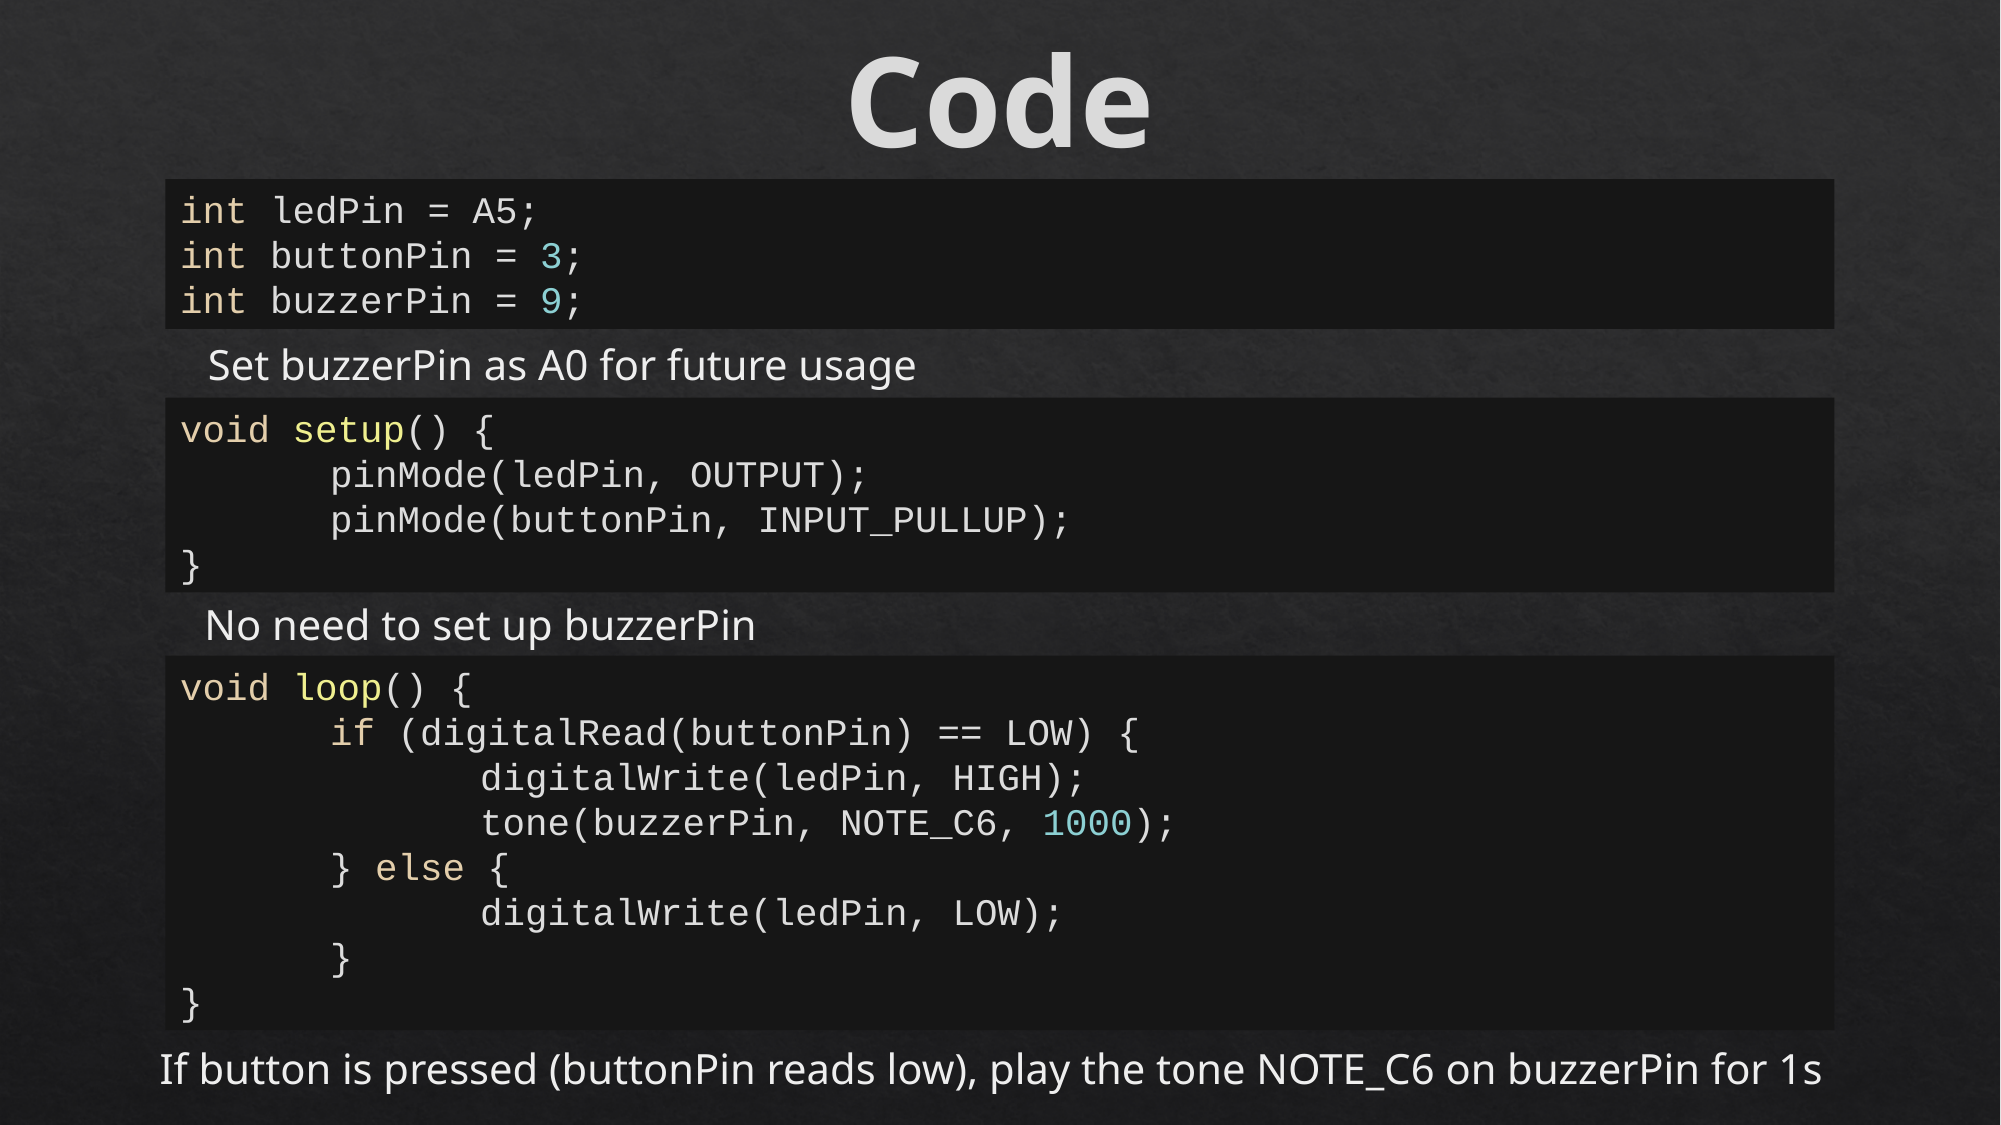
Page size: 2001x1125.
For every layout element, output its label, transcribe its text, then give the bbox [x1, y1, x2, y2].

text_box Set buzzerPin as A0 for future usage [193, 331, 933, 397]
text_box int ledPin = A5; int buttonPin = 3; int buzzerPin = 9; [165, 179, 1835, 329]
text_box Code [829, 14, 1171, 179]
text_box void loop() { if (digitalRead(buttonPin) == LOW) { digitalWrite(ledPin, HIGH); tone(buzzerPin, NOTE_C6, 1000); } else { digitalWrite(ledPin, LOW); } } [165, 655, 1835, 1031]
text_box void setup() { pinMode(ledPin, OUTPUT); pinMode(buttonPin, INPUT_PULLUP); } [165, 397, 1835, 593]
text_box No need to set up buzzerPin [189, 591, 772, 656]
text_box If button is pressed (buttonPin reads low), play the tone NOTE_C6 on buzzerPin for 1s [144, 1035, 1980, 1101]
